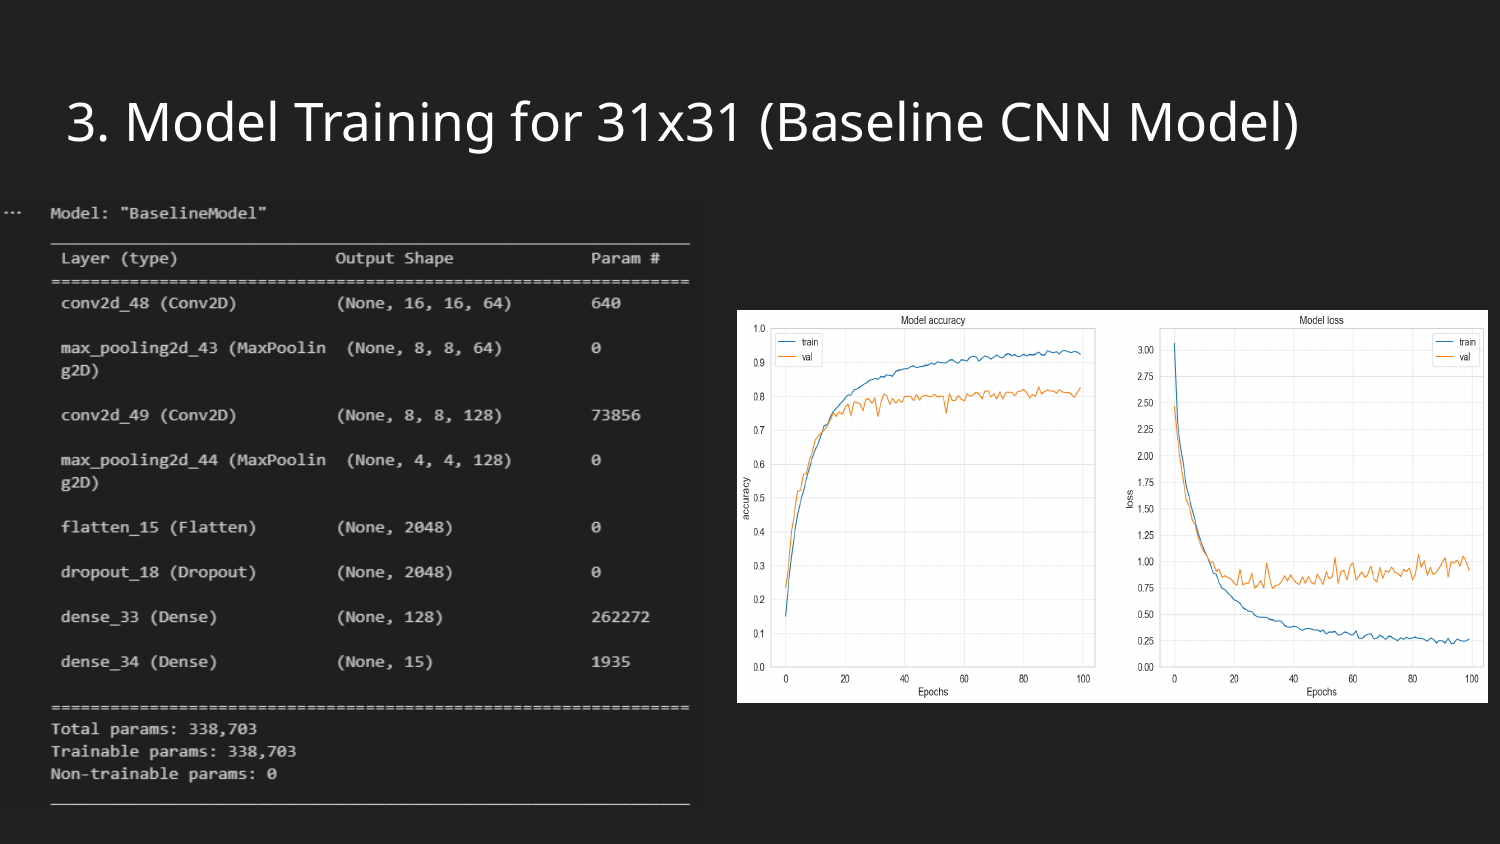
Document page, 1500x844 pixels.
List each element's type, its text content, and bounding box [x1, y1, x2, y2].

picture [0, 201, 703, 812]
title 3. Model Training for 31x31 (Baseline CNN Model) [51, 72, 1449, 167]
picture [737, 310, 1488, 703]
